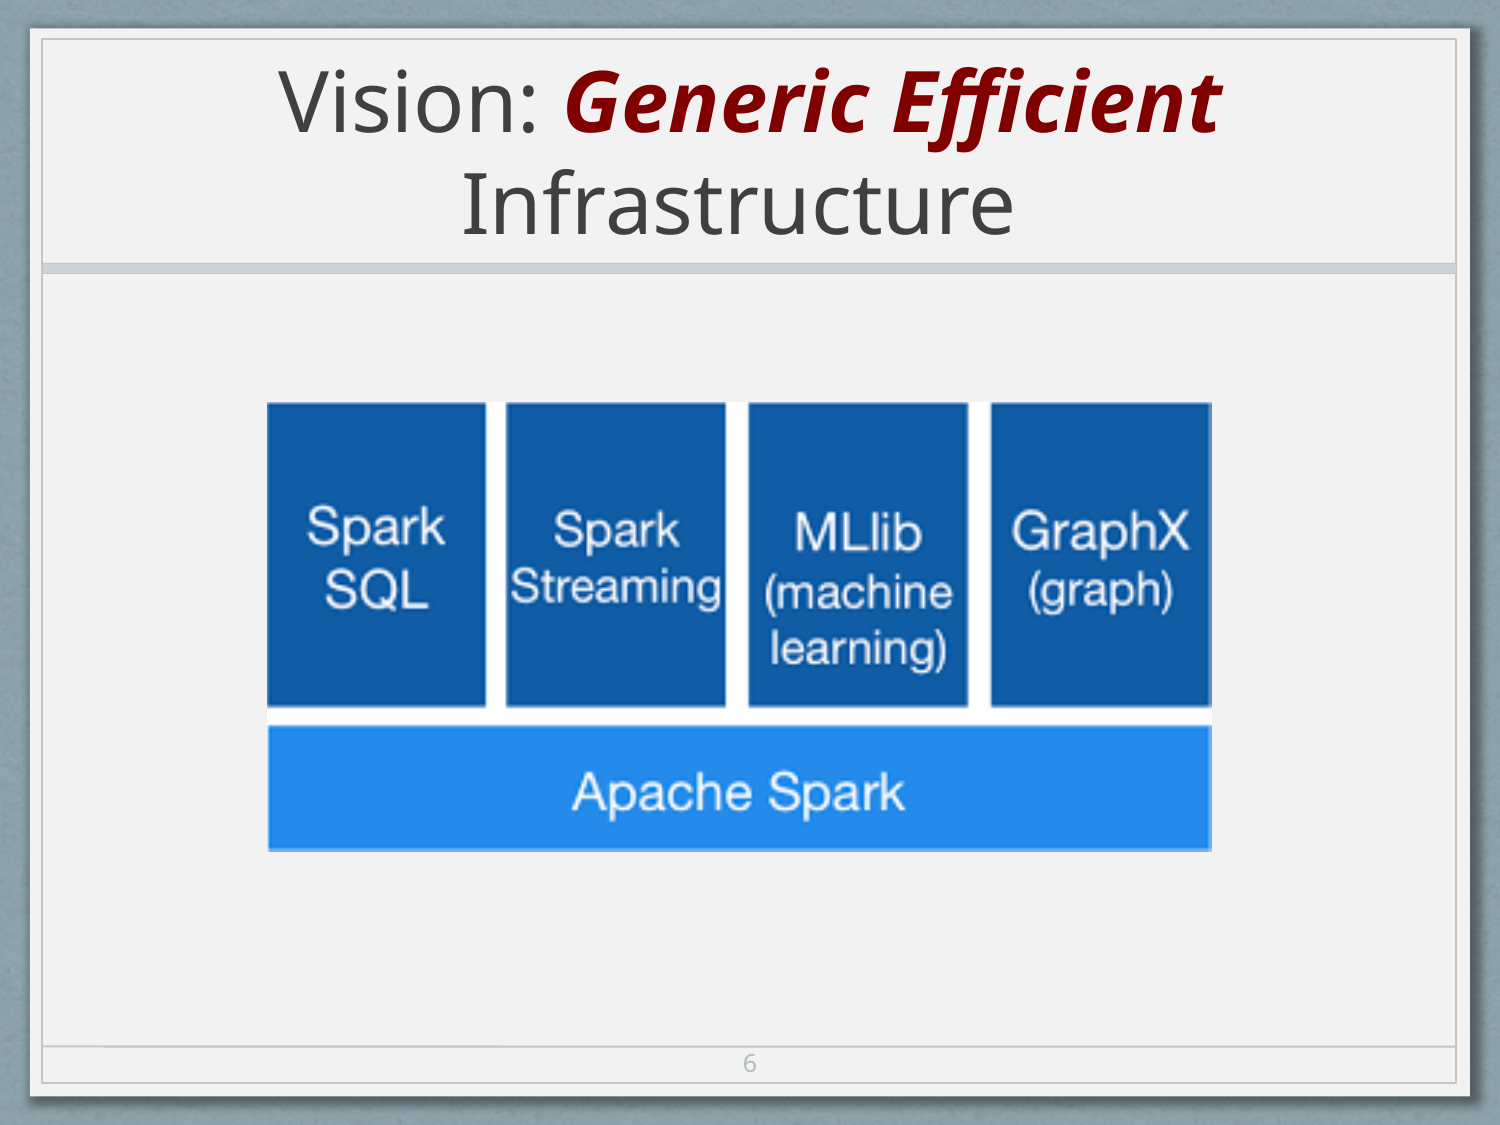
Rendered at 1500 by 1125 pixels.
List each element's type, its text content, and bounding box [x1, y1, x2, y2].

picture [266, 401, 1213, 853]
slide_number 6 [687, 1042, 813, 1088]
title Vision: Generic Efficient Infrastructure [147, 40, 1353, 260]
